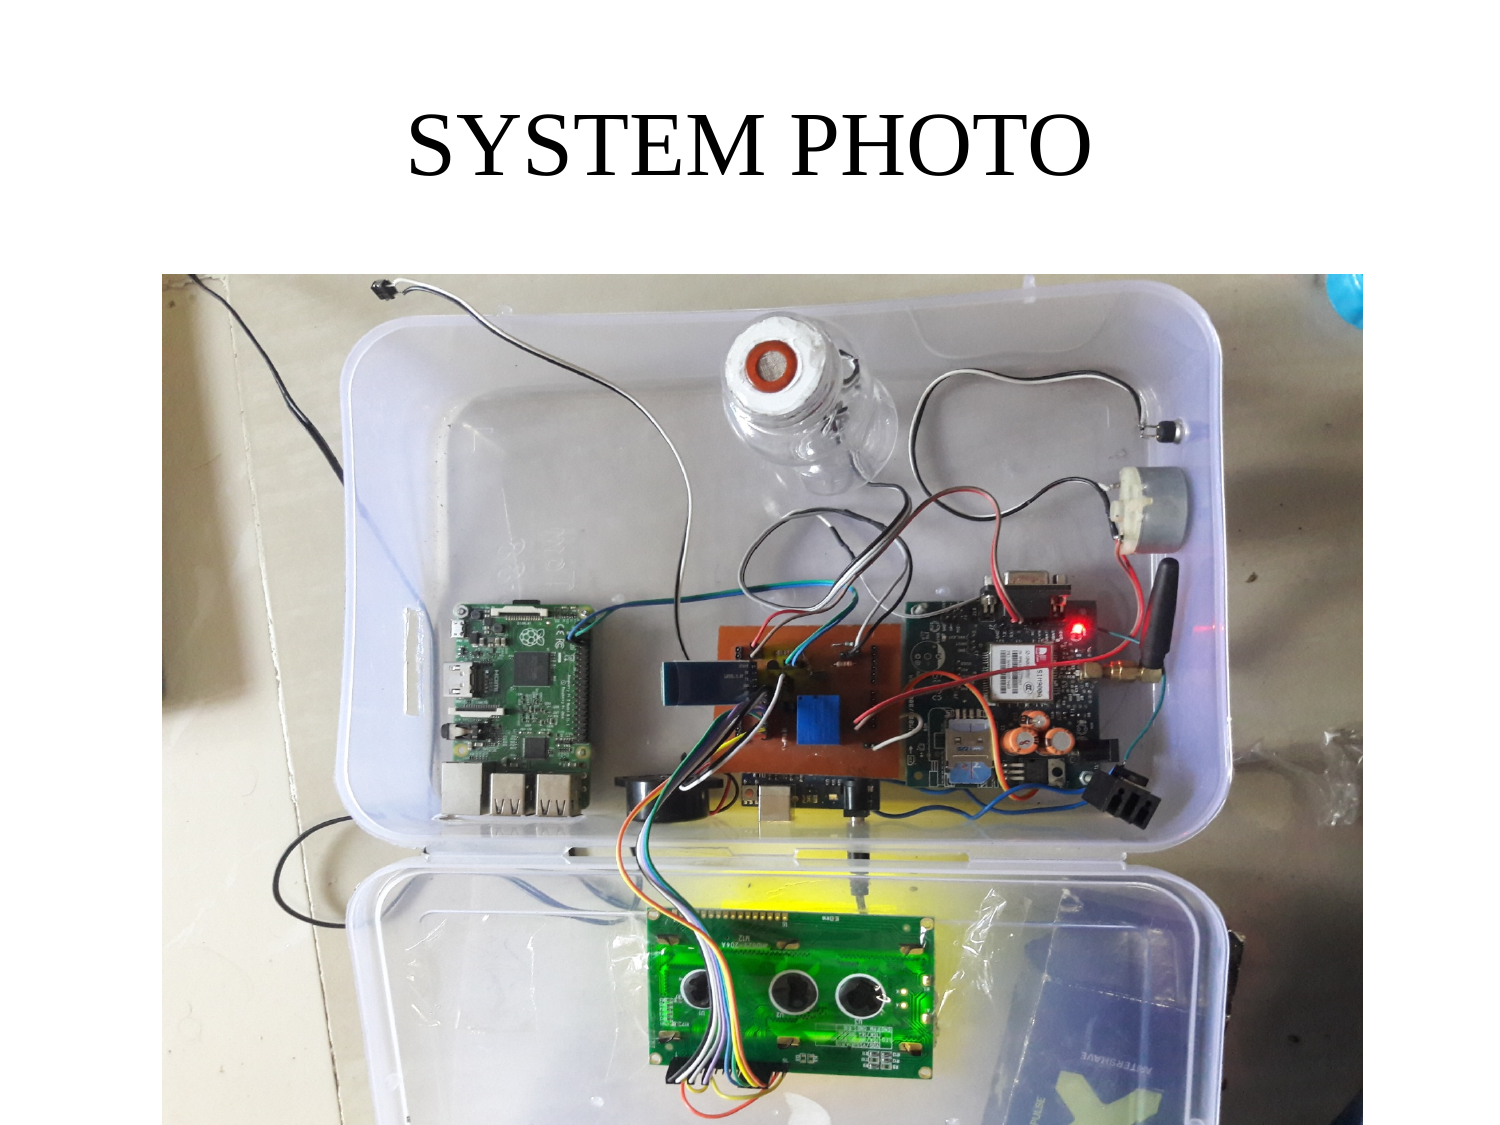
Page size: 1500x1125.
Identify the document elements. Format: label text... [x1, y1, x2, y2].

title SYSTEM PHOTO [75, 45, 1425, 233]
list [162, 274, 1363, 1125]
